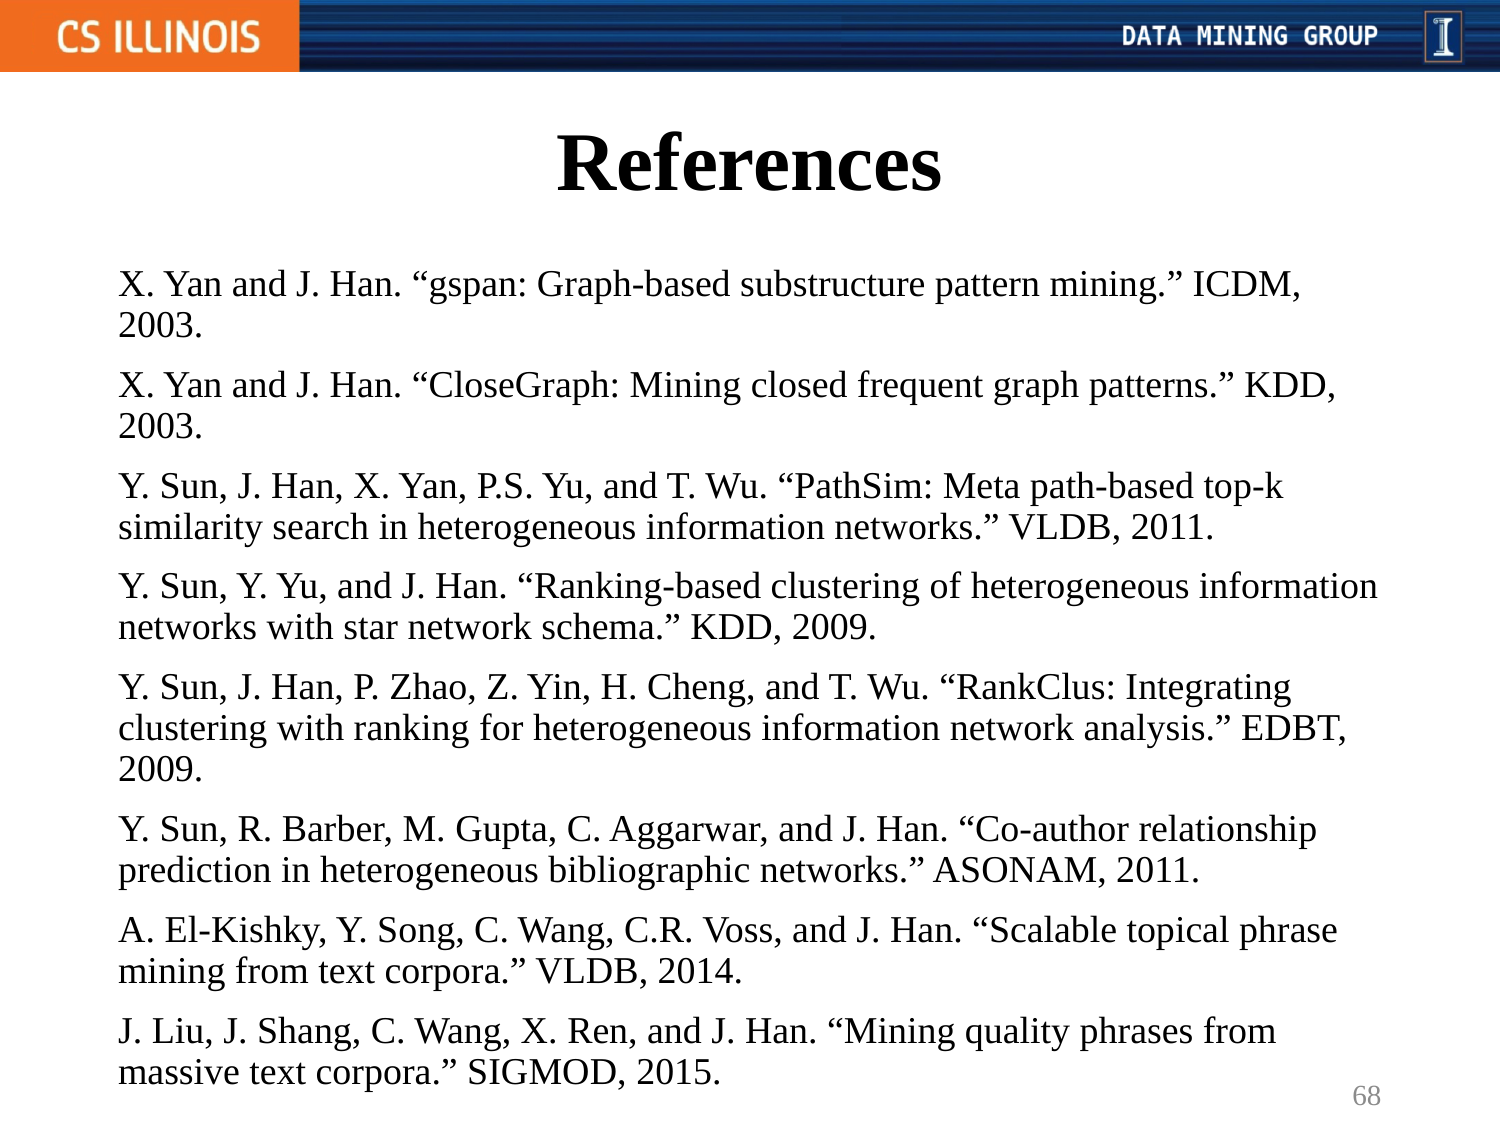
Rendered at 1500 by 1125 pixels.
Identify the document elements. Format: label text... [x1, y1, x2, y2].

picture [0, 0, 1500, 72]
slide_number 68 [1059, 1074, 1397, 1113]
list X. Yan and J. Han. “gspan: Graph-based substructure pattern mining.” ICDM, 2003. X. Yan and J. Han. “CloseGraph: Mining closed frequent graph patterns.” KDD, 2003. Y. Sun, J. Han, X. Yan, P.S. Yu, and T. Wu. “PathSim: Meta path-based top-k similarity search in heterogeneous information networks.” VLDB, 2011. Y. Sun, Y. Yu, and J. Han. “Ranking-based clustering of heterogeneous information networks with star network schema.” KDD, 2009. Y. Sun, J. Han, P. Zhao, Z. Yin, H. Cheng, and T. Wu. “RankClus: Integrating clustering with ranking for heterogeneous information network analysis.” EDBT, 2009. Y. Sun, R. Barber, M. Gupta, C. Aggarwar, and J. Han. “Co-author relationship prediction in heterogeneous bibliographic networks.” ASONAM, 2011. A. El-Kishky, Y. Song, C. Wang, C.R. Voss, and J. Han. “Scalable topical phrase mining from text corpora.” VLDB, 2014. J. Liu, J. Shang, C. Wang, X. Ren, and J. Han. “Mining quality phrases from massive text corpora.” SIGMOD, 2015. [103, 256, 1397, 1113]
title References [103, 100, 1397, 227]
